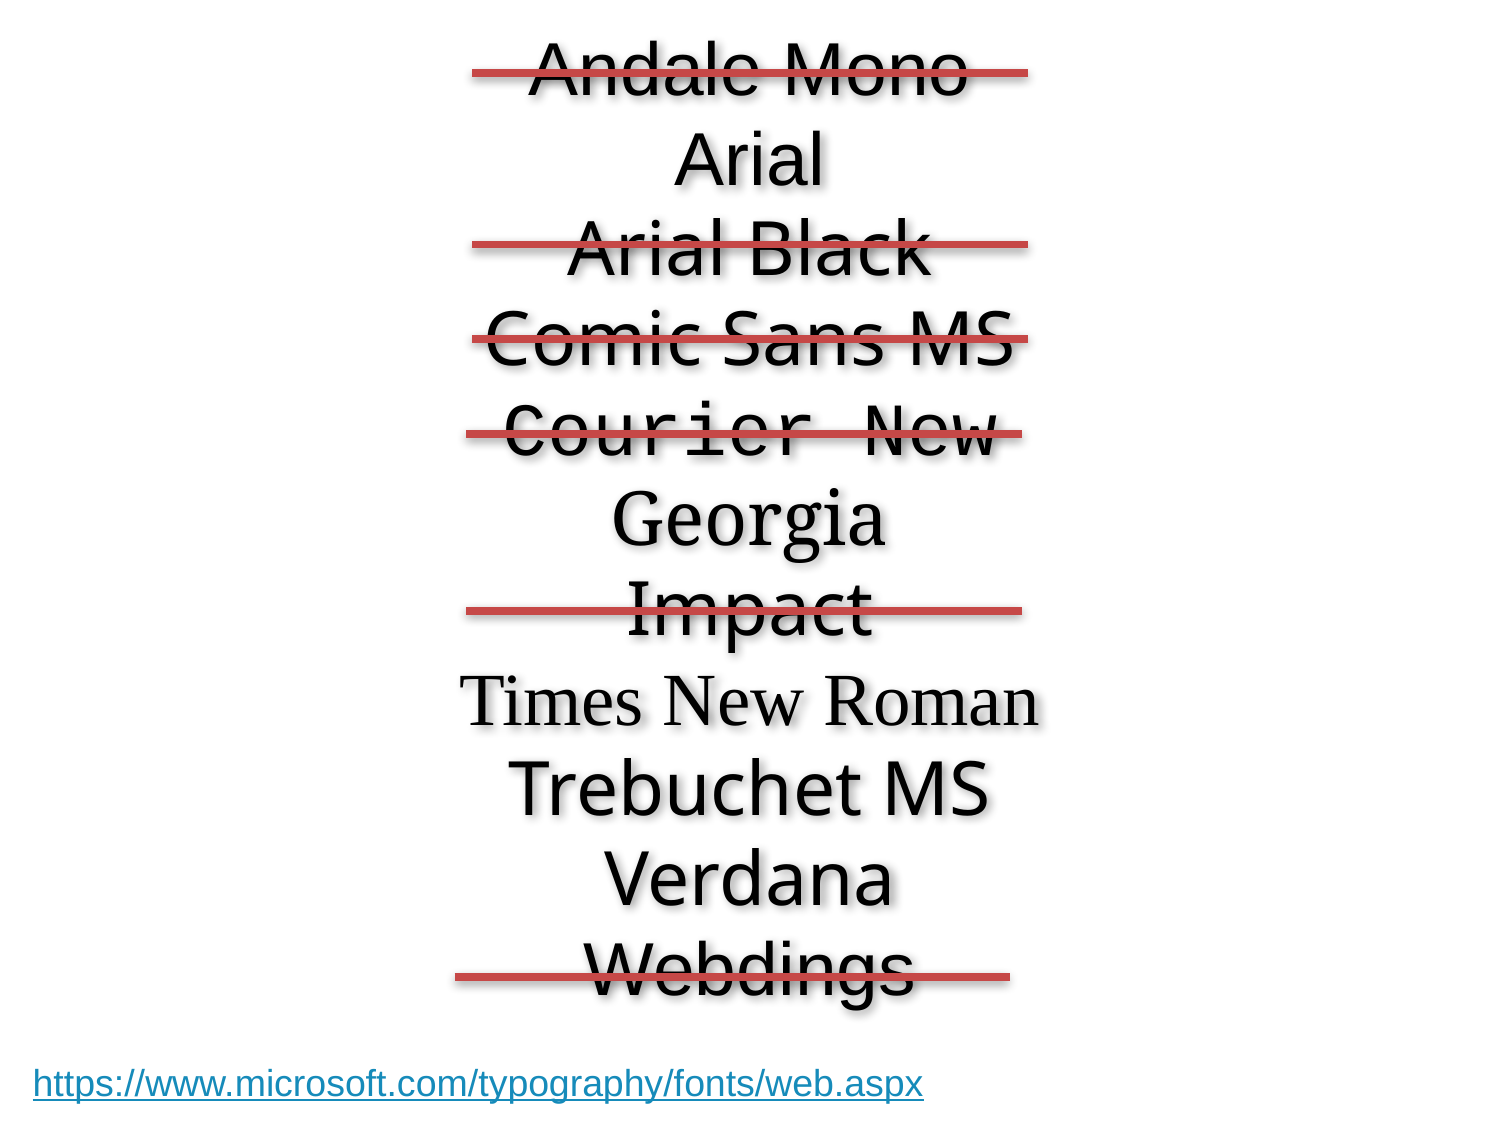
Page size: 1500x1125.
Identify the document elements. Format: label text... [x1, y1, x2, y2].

text_box Andale Mono Arial Arial Black Comic Sans MS Courier New Georgia Impact Times New Roman Trebuchet MS Verdana Webdings [0, 8, 1500, 1024]
text_box https://www.microsoft.com/typography/fonts/web.aspx [17, 1051, 1176, 1113]
